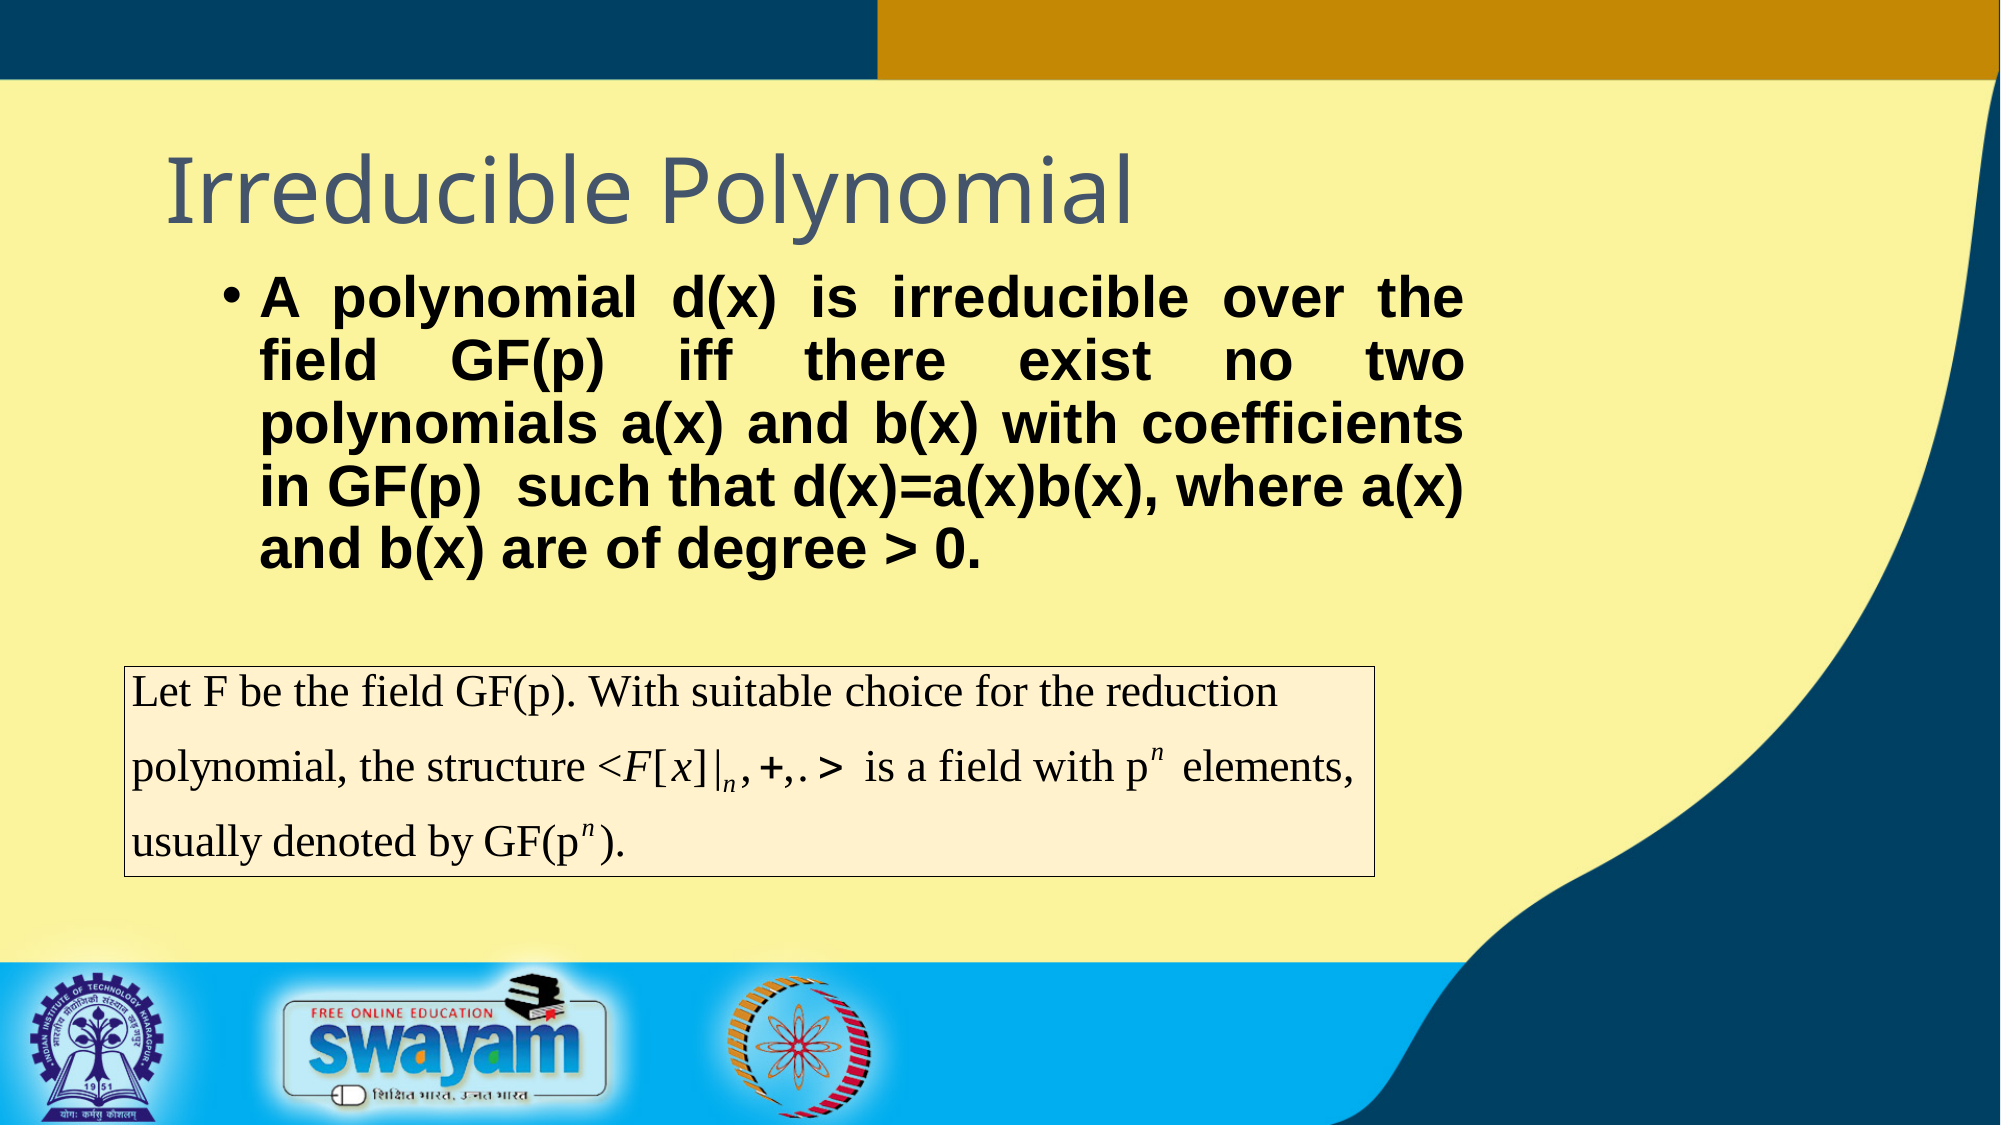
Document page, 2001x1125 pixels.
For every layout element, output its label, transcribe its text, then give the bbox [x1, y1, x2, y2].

title Irreducible Polynomial [150, 99, 1850, 288]
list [124, 666, 1375, 877]
list A polynomial d(x) is irreducible over the field GF(p) iff there exist no two polynomials a(x) and b(x) with coefficients in GF(p) such that d(x)=a(x)b(x), where a(x) and b(x) are of degree > 0. [206, 259, 1482, 935]
picture [0, 0, 2001, 1125]
picture [1425, 1016, 1433, 1023]
